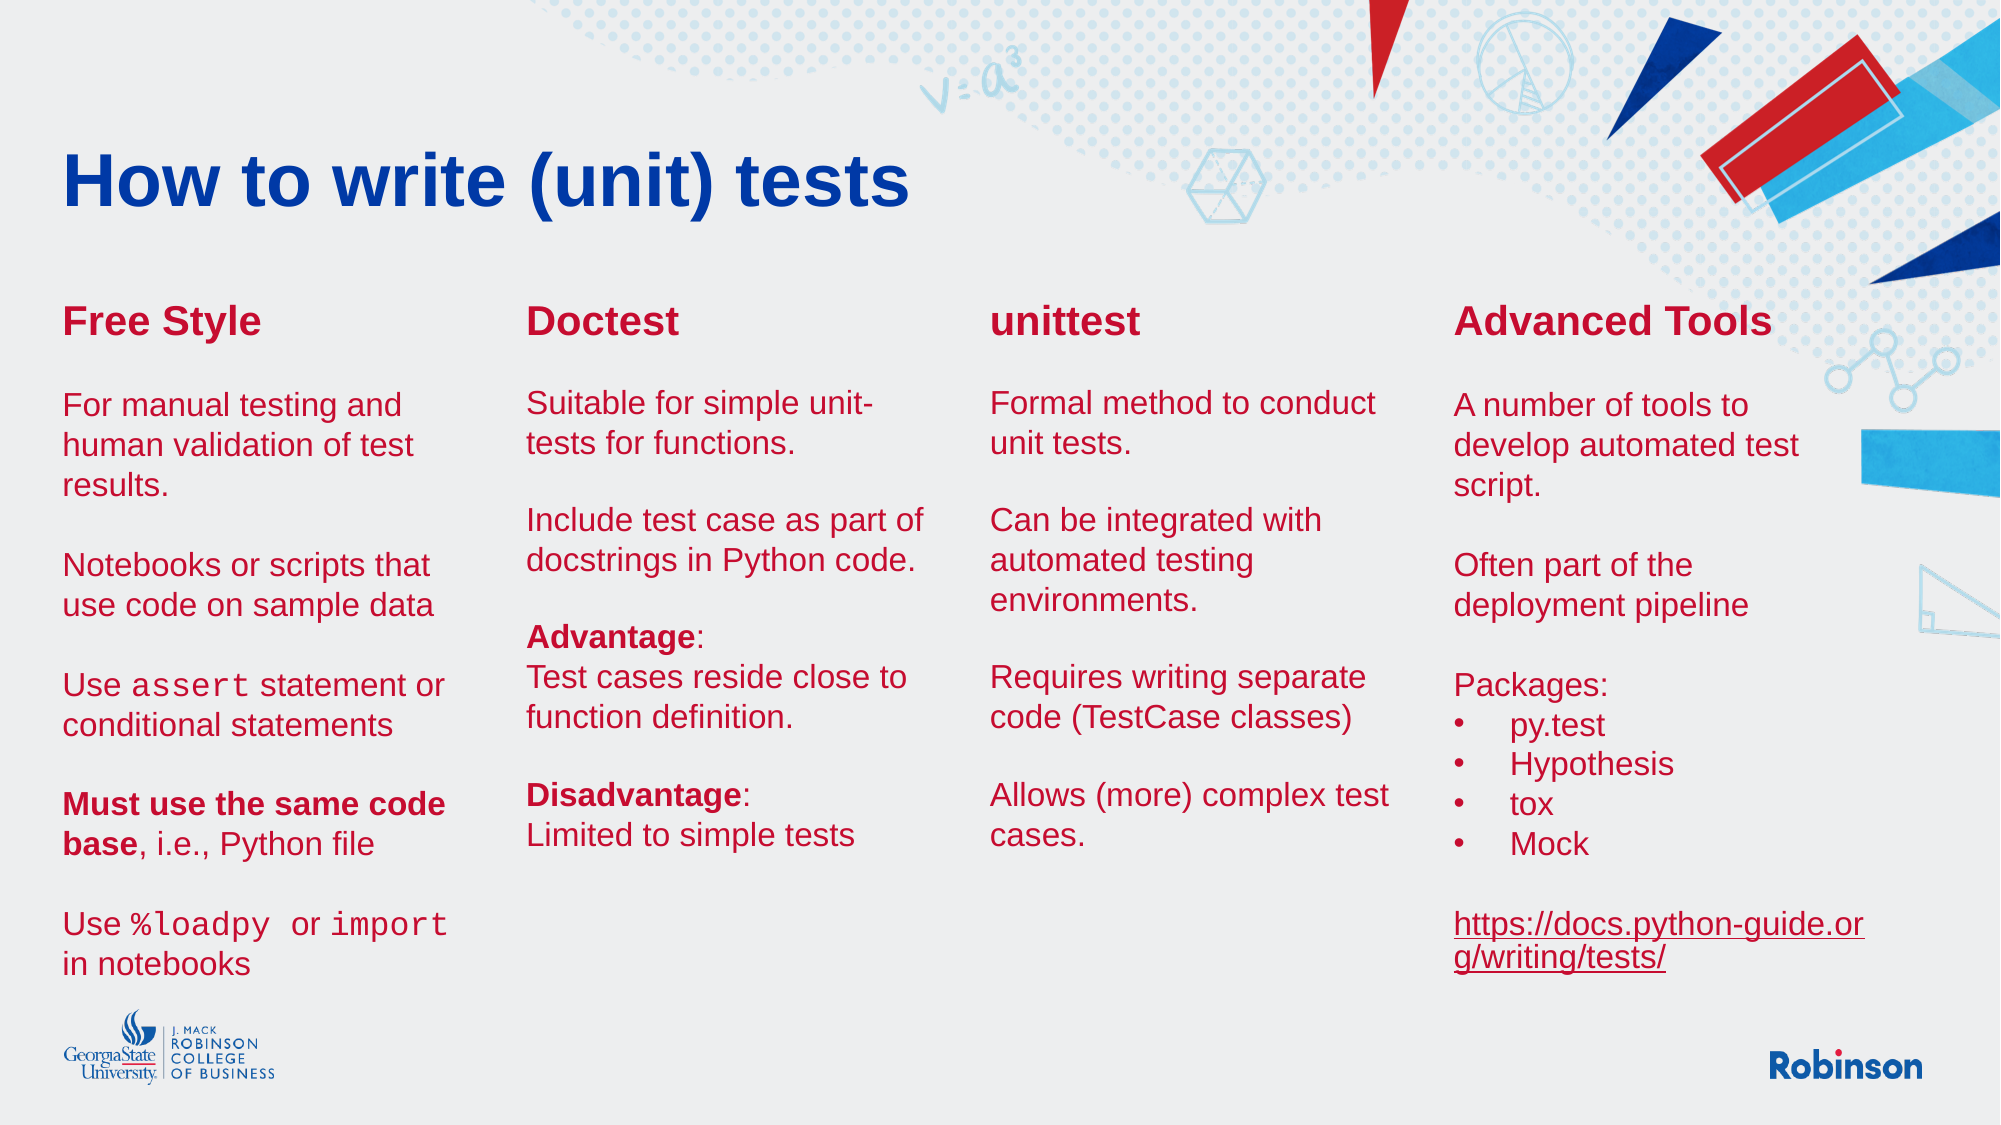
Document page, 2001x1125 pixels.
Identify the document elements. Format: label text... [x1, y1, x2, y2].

text_box Doctest Suitable for simple unit-tests for functions. Include test case as part of docstrings in Python code. Advantage: Test cases reside close to function definition. Disadvantage: Limited to simple tests [526, 293, 940, 978]
picture [0, 0, 2000, 1125]
title How to write (unit) tests [62, 141, 1938, 223]
text_box Advanced Tools A number of tools to develop automated test script. Often part of the deployment pipeline Packages: py.test Hypothesis tox Mock https://docs.python-guide.org/writing/tests/ [1453, 293, 1867, 978]
text_box unittest Formal method to conduct unit tests. Can be integrated with automated testing environments. Requires writing separate code (TestCase classes) Allows (more) complex test cases. [989, 293, 1404, 978]
list Free Style For manual testing and human validation of test results. Notebooks or scripts that use code on sample data Use assert statement or conditional statements Must use the same code base, i.e., Python file Use %loadpy or import in notebooks [62, 293, 476, 978]
